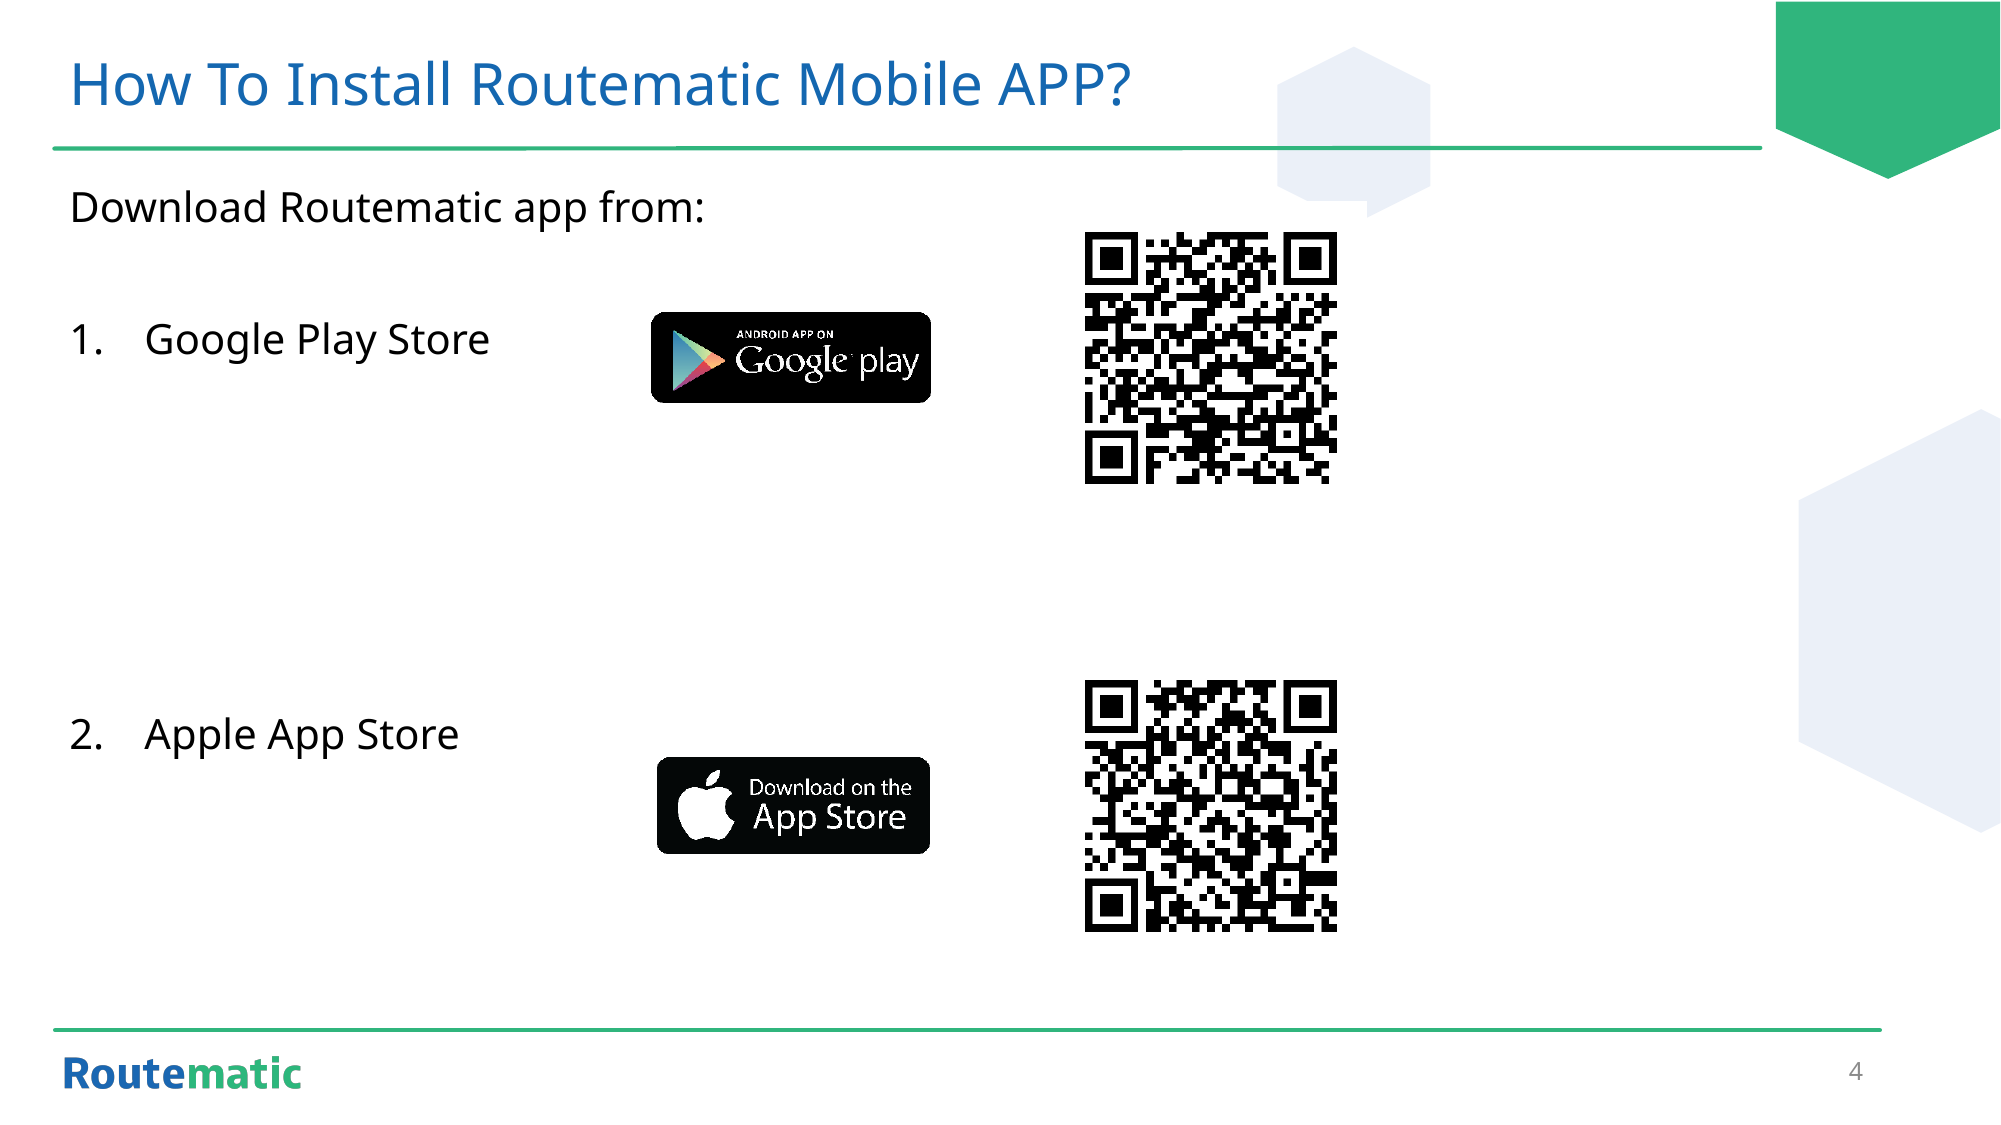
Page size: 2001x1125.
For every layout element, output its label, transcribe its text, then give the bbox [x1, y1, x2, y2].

picture [651, 312, 931, 403]
picture [54, 1042, 311, 1103]
list Download Routematic app from: Google Play Store Apple App Store [54, 178, 1878, 1014]
picture [1054, 201, 1367, 514]
title How To Install Routematic Mobile APP? [54, 27, 1863, 146]
slide_number 4 [1427, 1042, 1878, 1103]
picture [1054, 649, 1367, 962]
picture [651, 757, 930, 854]
